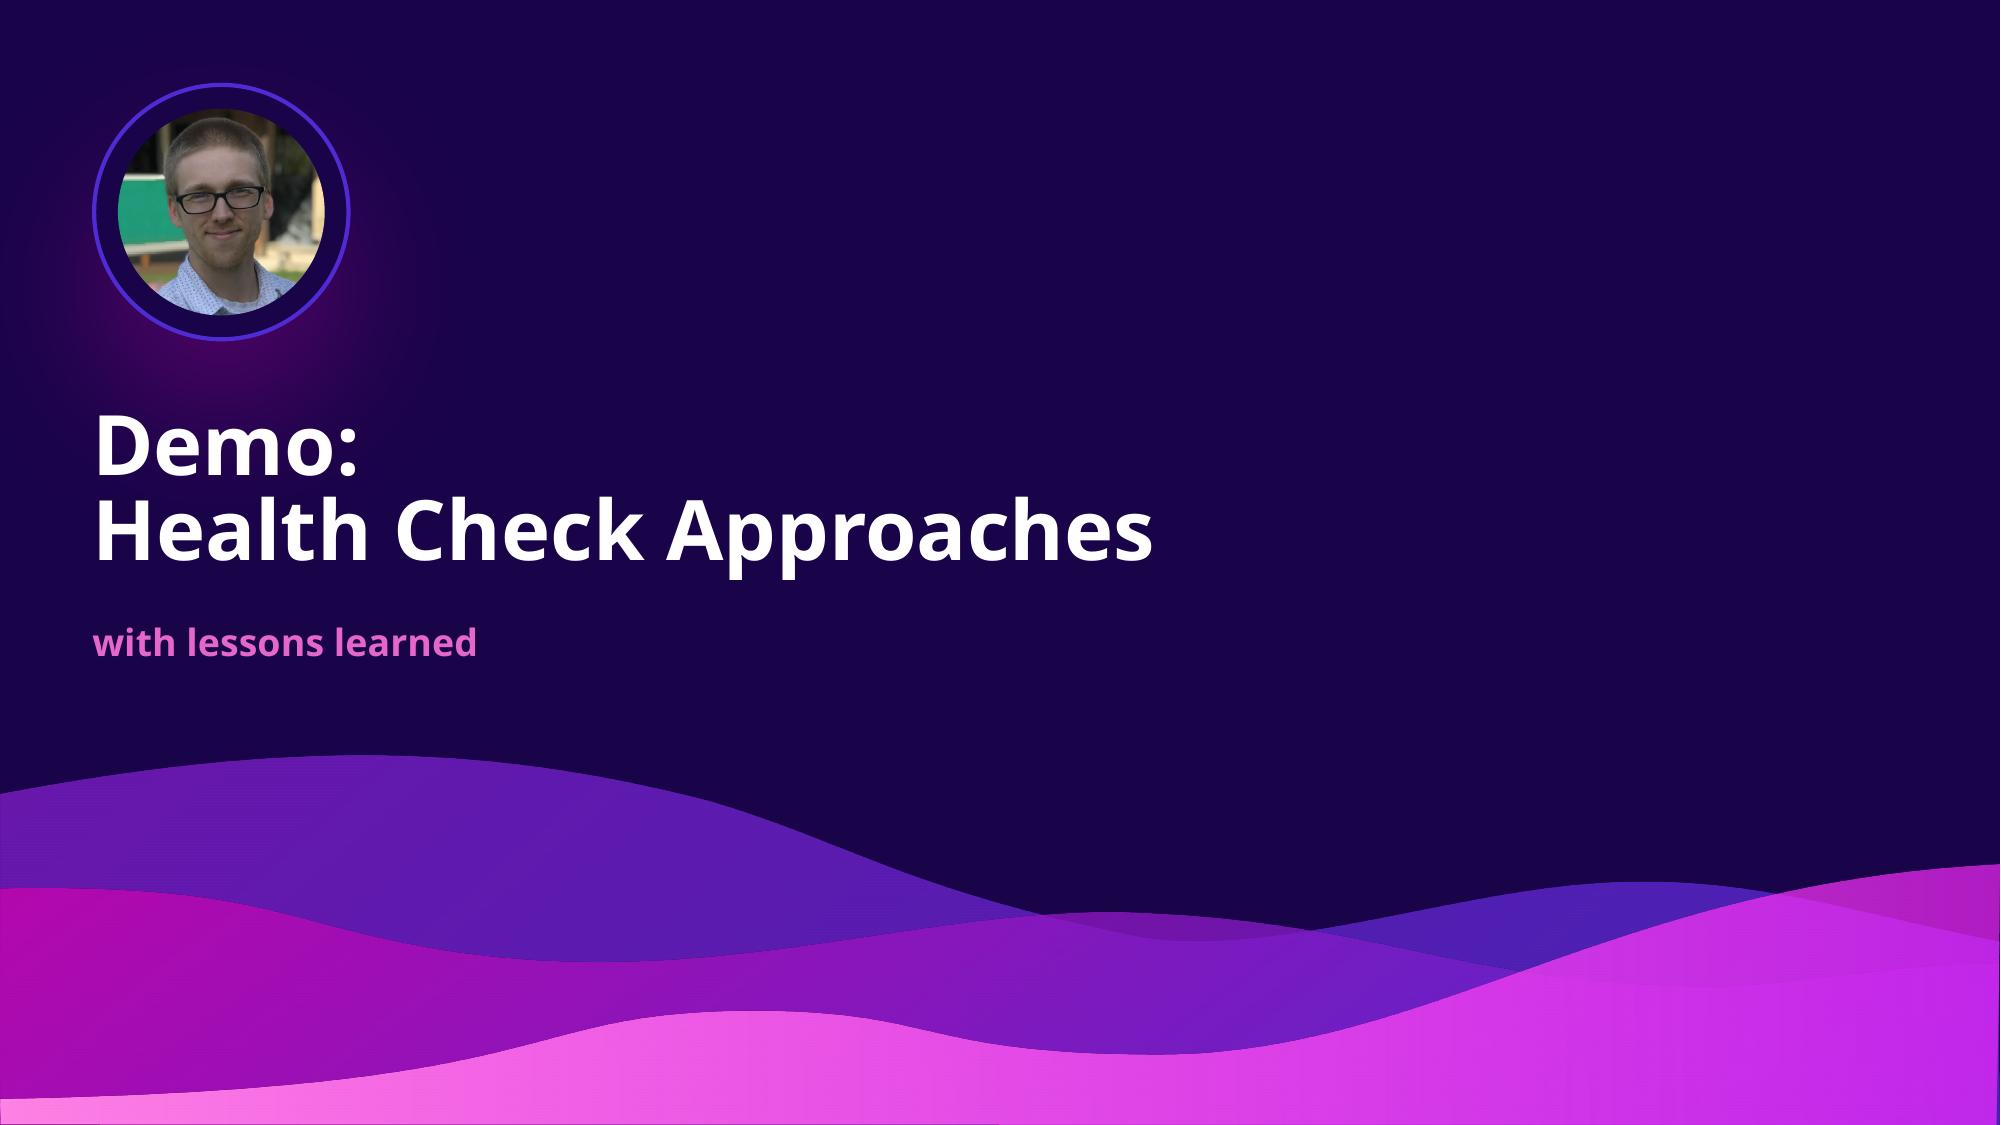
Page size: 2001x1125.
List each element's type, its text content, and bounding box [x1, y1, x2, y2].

title Demo: Health Check Approaches [92, 407, 1196, 580]
picture [0, 755, 2000, 1125]
picture [117, 108, 325, 316]
list with lessons learned [92, 619, 987, 665]
